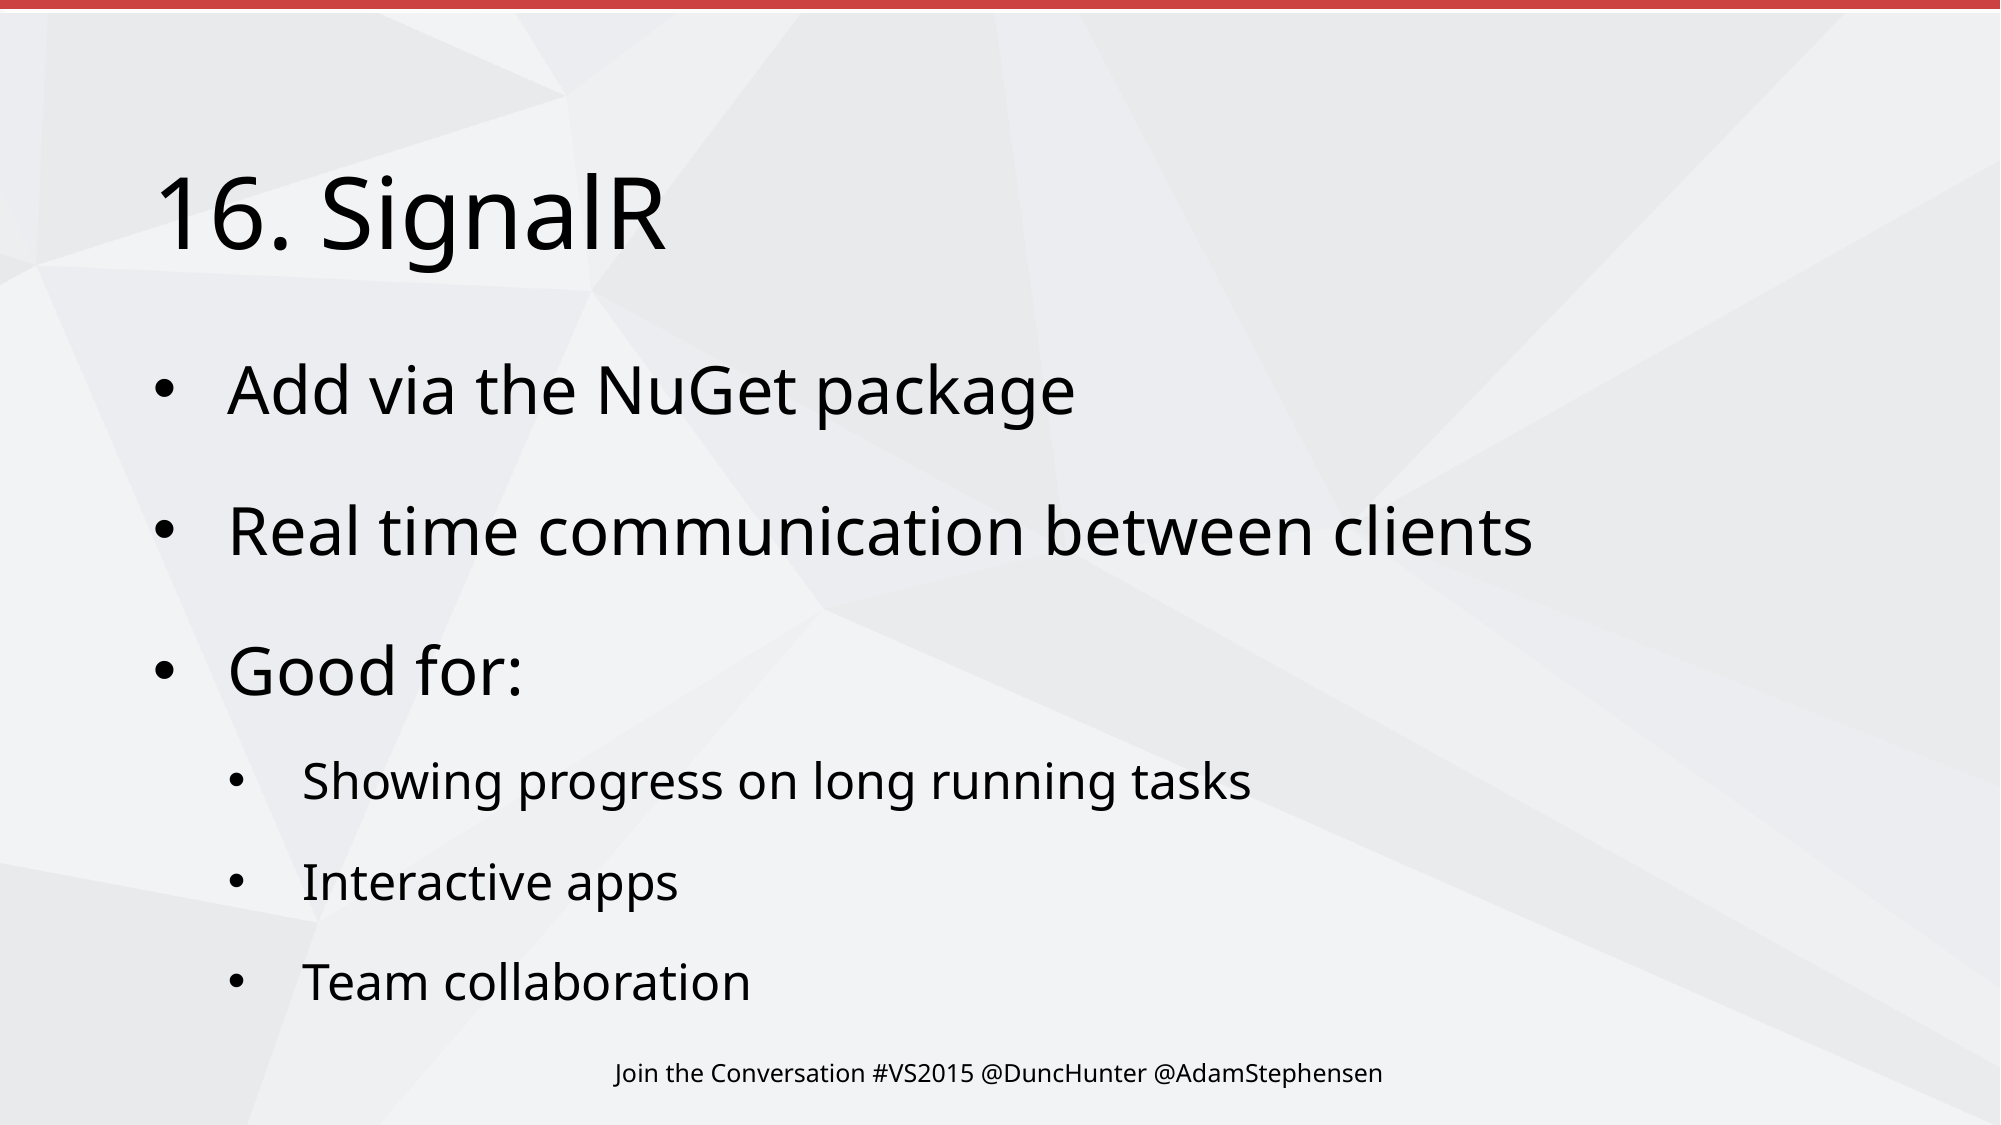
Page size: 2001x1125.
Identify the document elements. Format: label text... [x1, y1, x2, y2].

list Add via the NuGet package Real time communication between clients Good for: Showing progress on long running tasks Interactive apps Team collaboration [123, 299, 1863, 1021]
text_box package.json { "version": "0.0.0", "name": "", "devDependencies": { "grunt": "0.4.5", "grunt-beautify": "0.1.1", "grunt-jslint": "1.1.12", "grunt-bower-task": "0.4.0" } } [0, 13, 2000, 1125]
footer Join the Conversation #VS2015 @DuncHunter @AdamStephensen [123, 1042, 1877, 1103]
title 16. SignalR [123, 60, 1877, 278]
